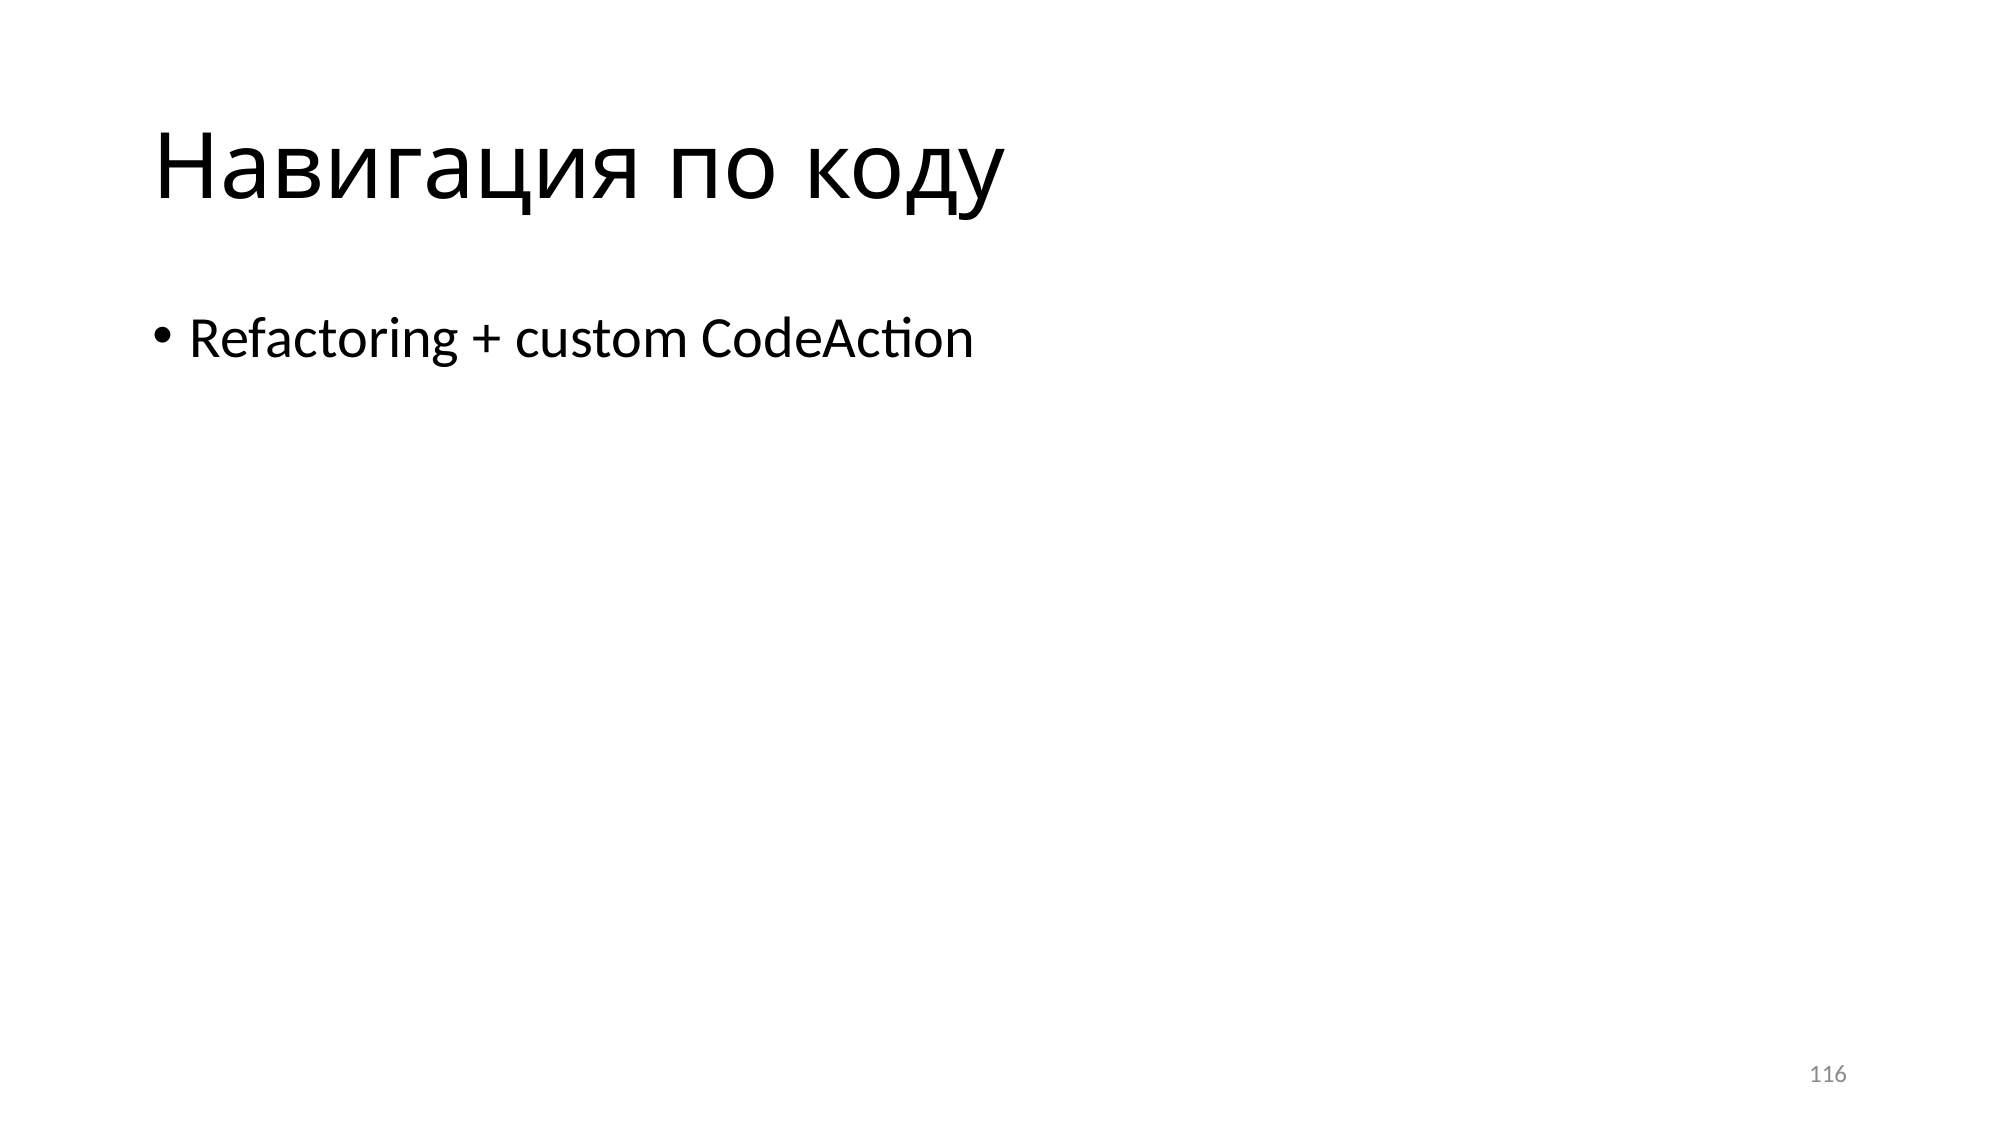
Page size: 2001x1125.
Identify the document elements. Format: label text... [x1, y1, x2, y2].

list Refactoring + custom CodeAction [137, 299, 1863, 1014]
slide_number 116 [1412, 1042, 1863, 1103]
title Навигация по коду [137, 59, 1863, 278]
